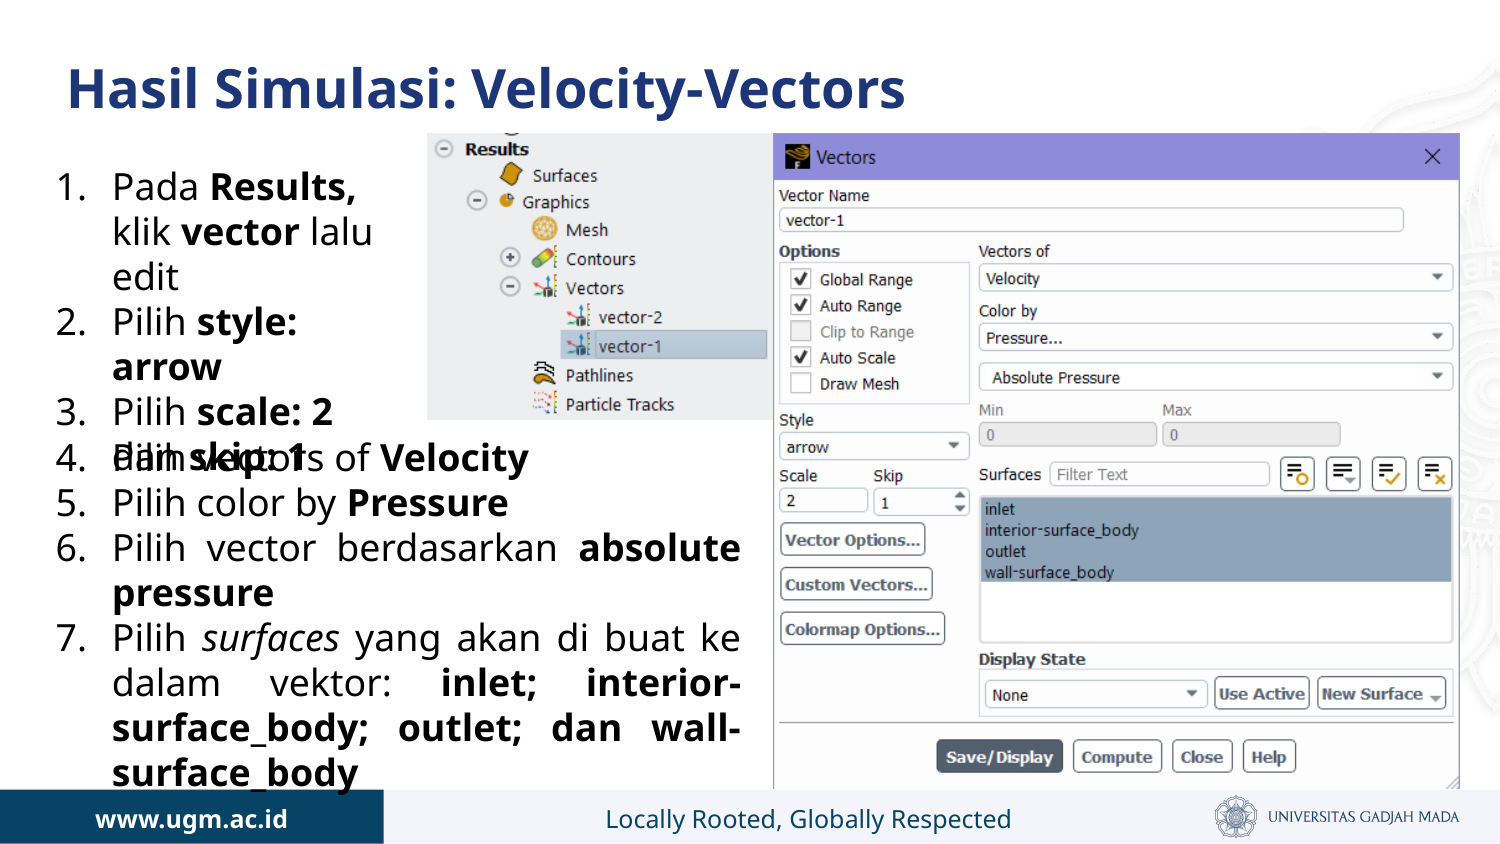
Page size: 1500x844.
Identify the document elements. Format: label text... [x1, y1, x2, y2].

picture [427, 133, 1500, 844]
text_box Pilih vectors of Velocity Pilih color by Pressure Pilih vector berdasarkan absolute pressure Pilih surfaces yang akan di buat ke dalam vektor: inlet; interior-surface_body; outlet; dan wall-surface_body [21, 419, 757, 732]
text_box Pada Results, klik vector lalu edit Pilih style: arrow Pilih scale: 2 dan skip: 1 [21, 148, 418, 406]
title Hasil Simulasi: Velocity-Vectors [51, 39, 1449, 134]
